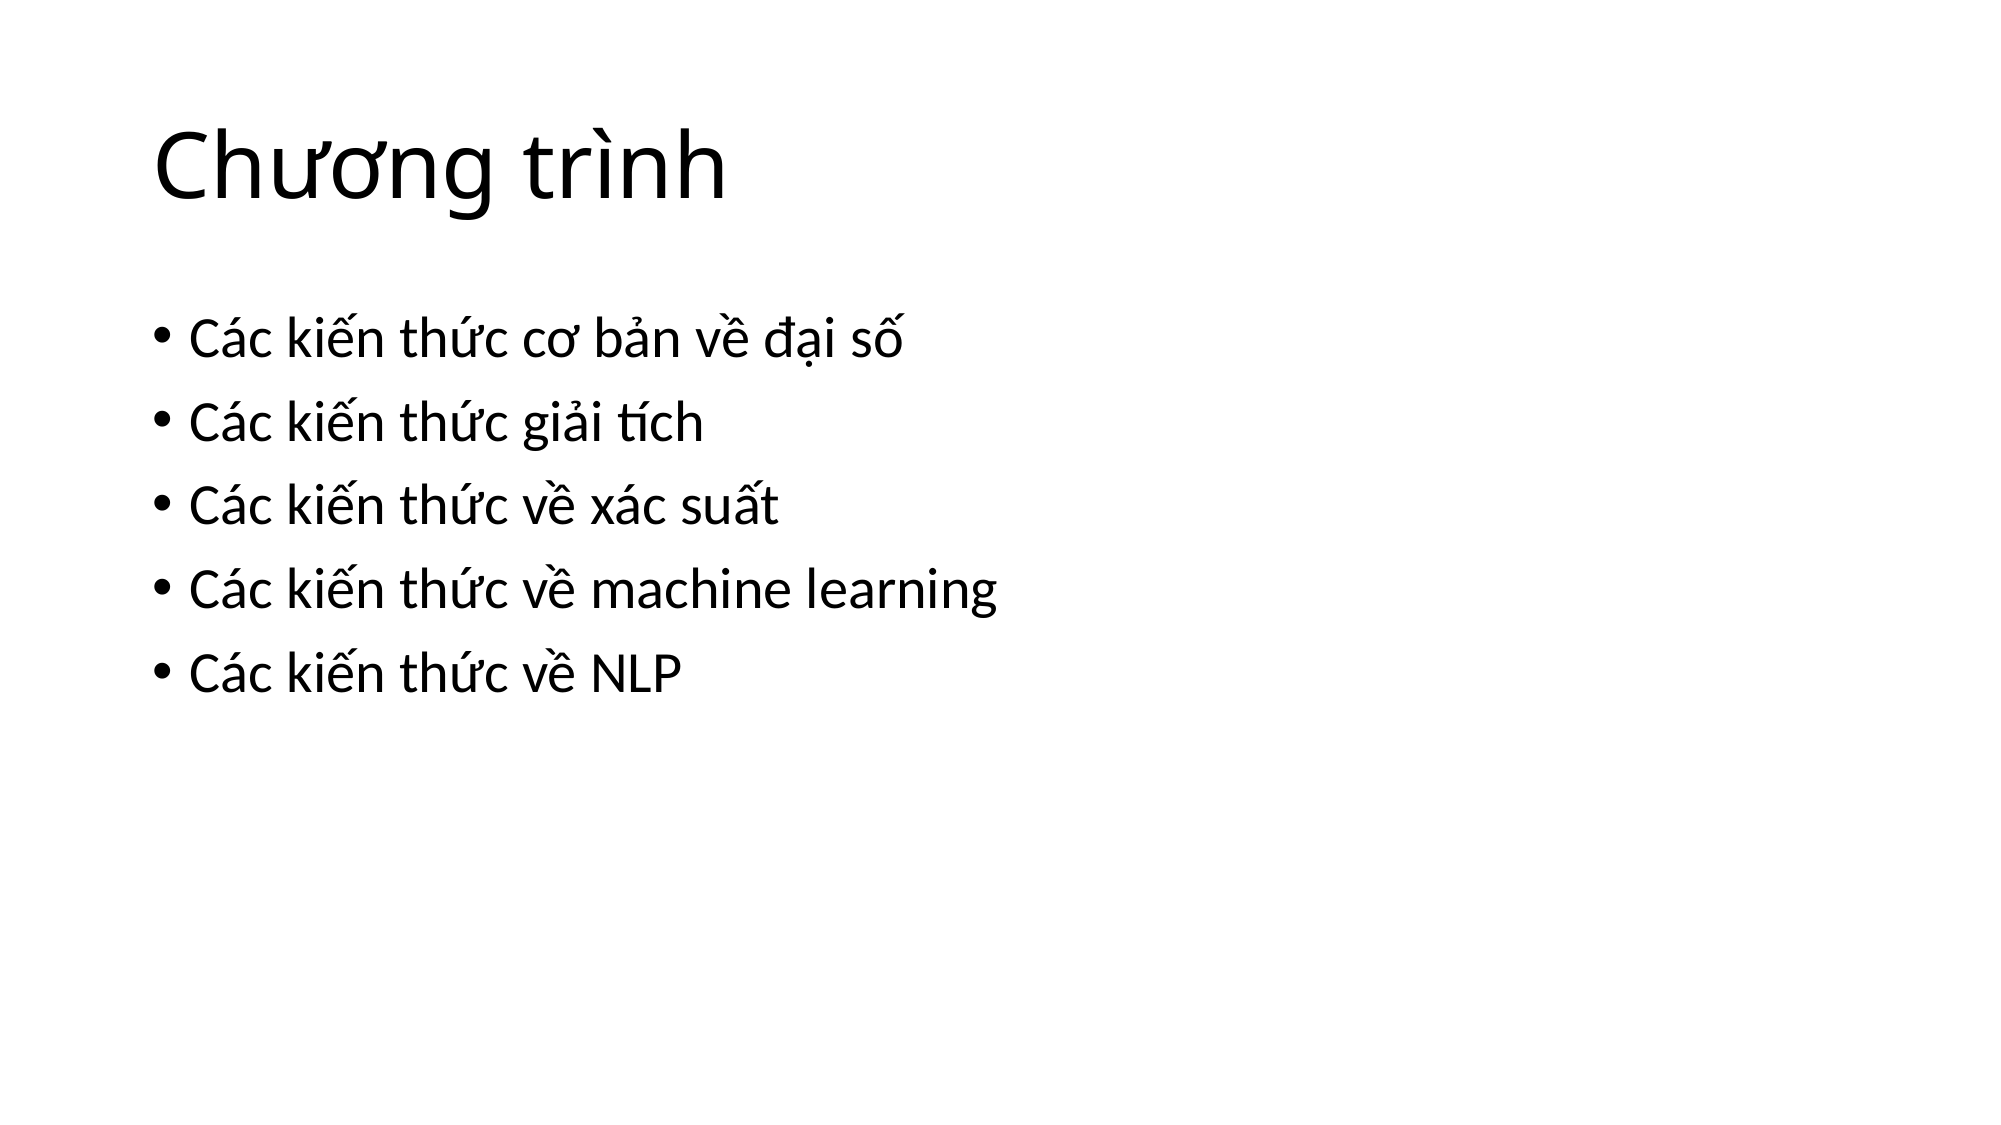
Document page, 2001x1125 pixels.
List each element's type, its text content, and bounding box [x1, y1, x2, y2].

list Các kiến thức cơ bản về đại số Các kiến thức giải tích Các kiến thức về xác suất Các kiến thức về machine learning Các kiến thức về NLP [137, 299, 1863, 1014]
title Chương trình [137, 59, 1863, 278]
